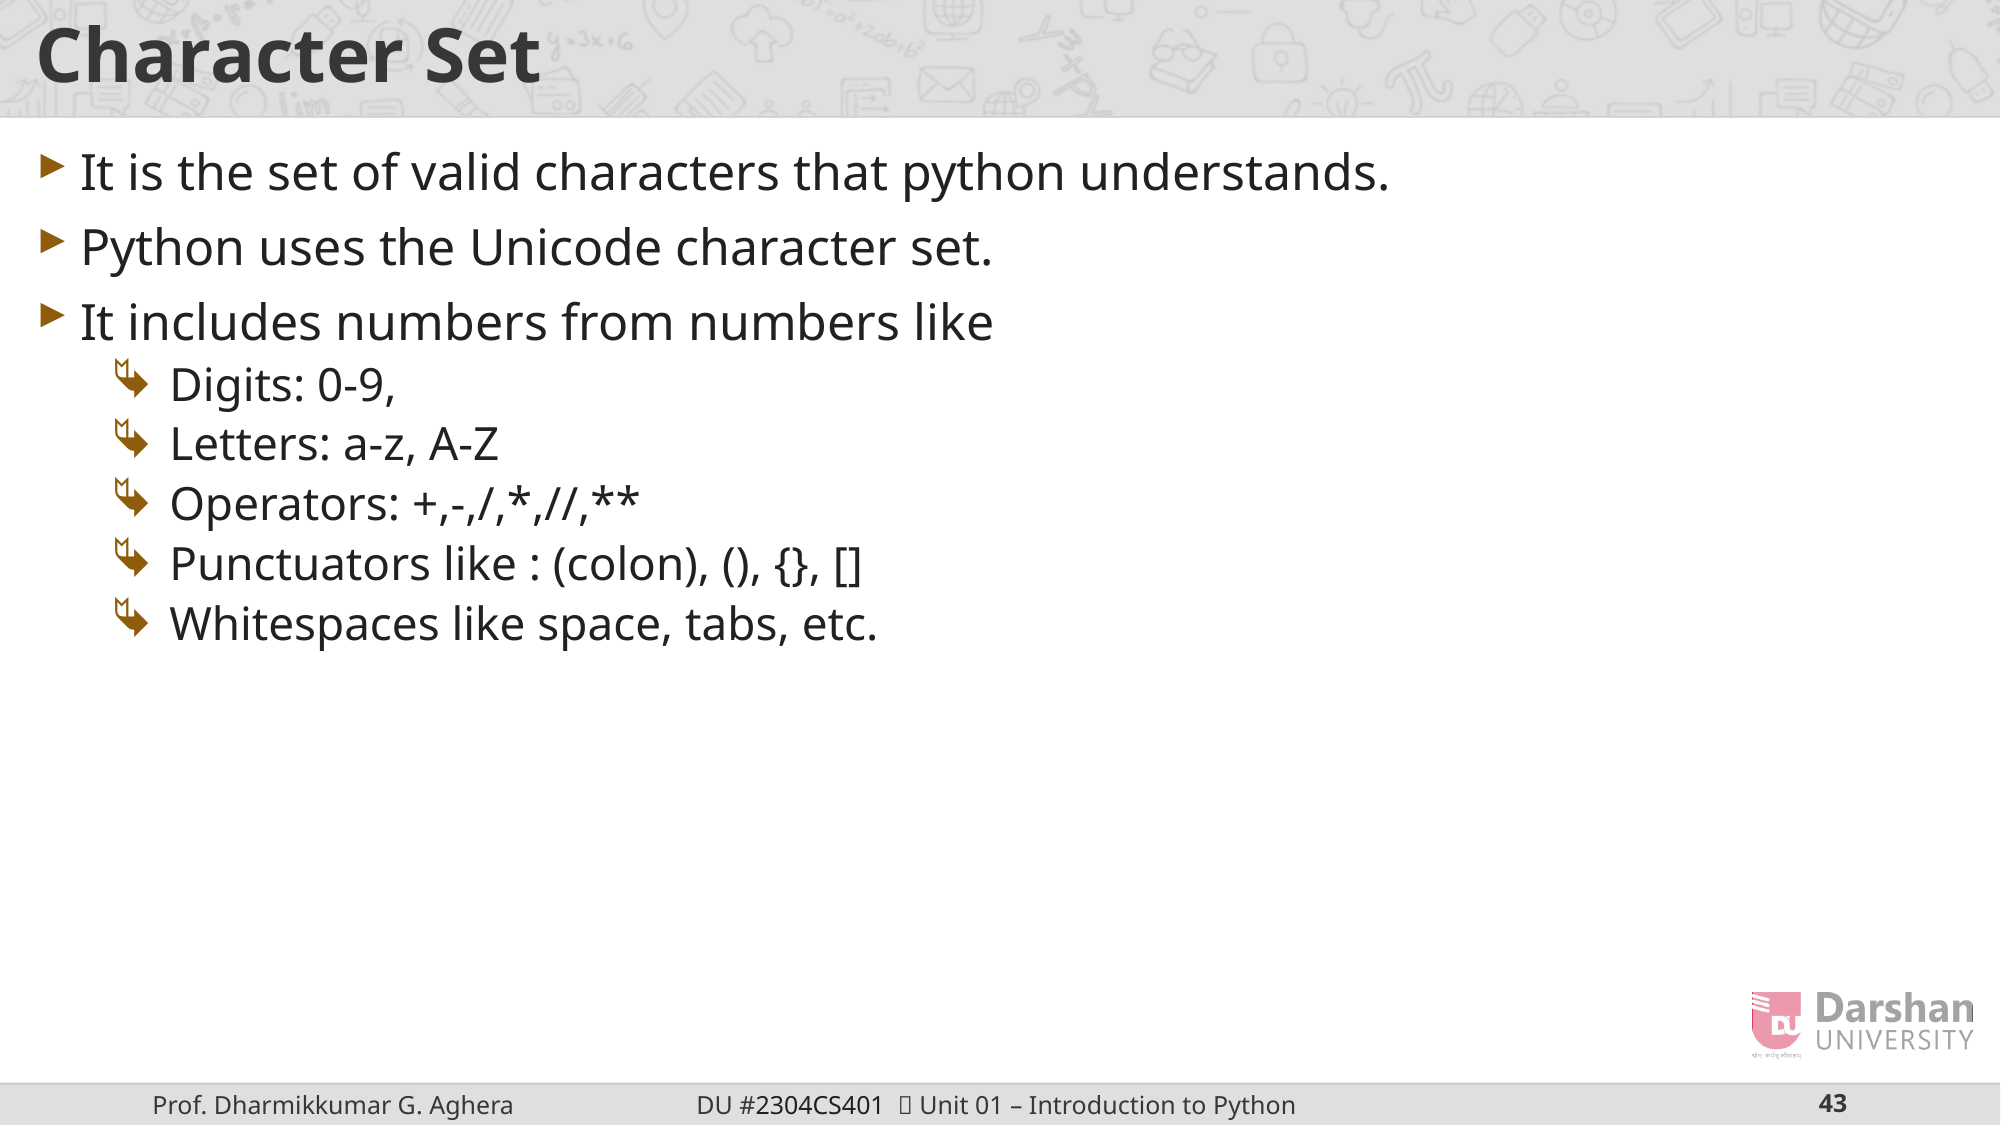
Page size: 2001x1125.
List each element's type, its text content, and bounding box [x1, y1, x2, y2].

title Character Set [0, 0, 2000, 117]
list It is the set of valid characters that python understands. Python uses the Unicode character set. It includes numbers from numbers like Digits: 0-9, Letters: a-z, A-Z Operators: +,-,/,*,//,** Punctuators like : (colon), (), {}, [] Whitespaces like space, tabs, etc. [21, 139, 1979, 1057]
